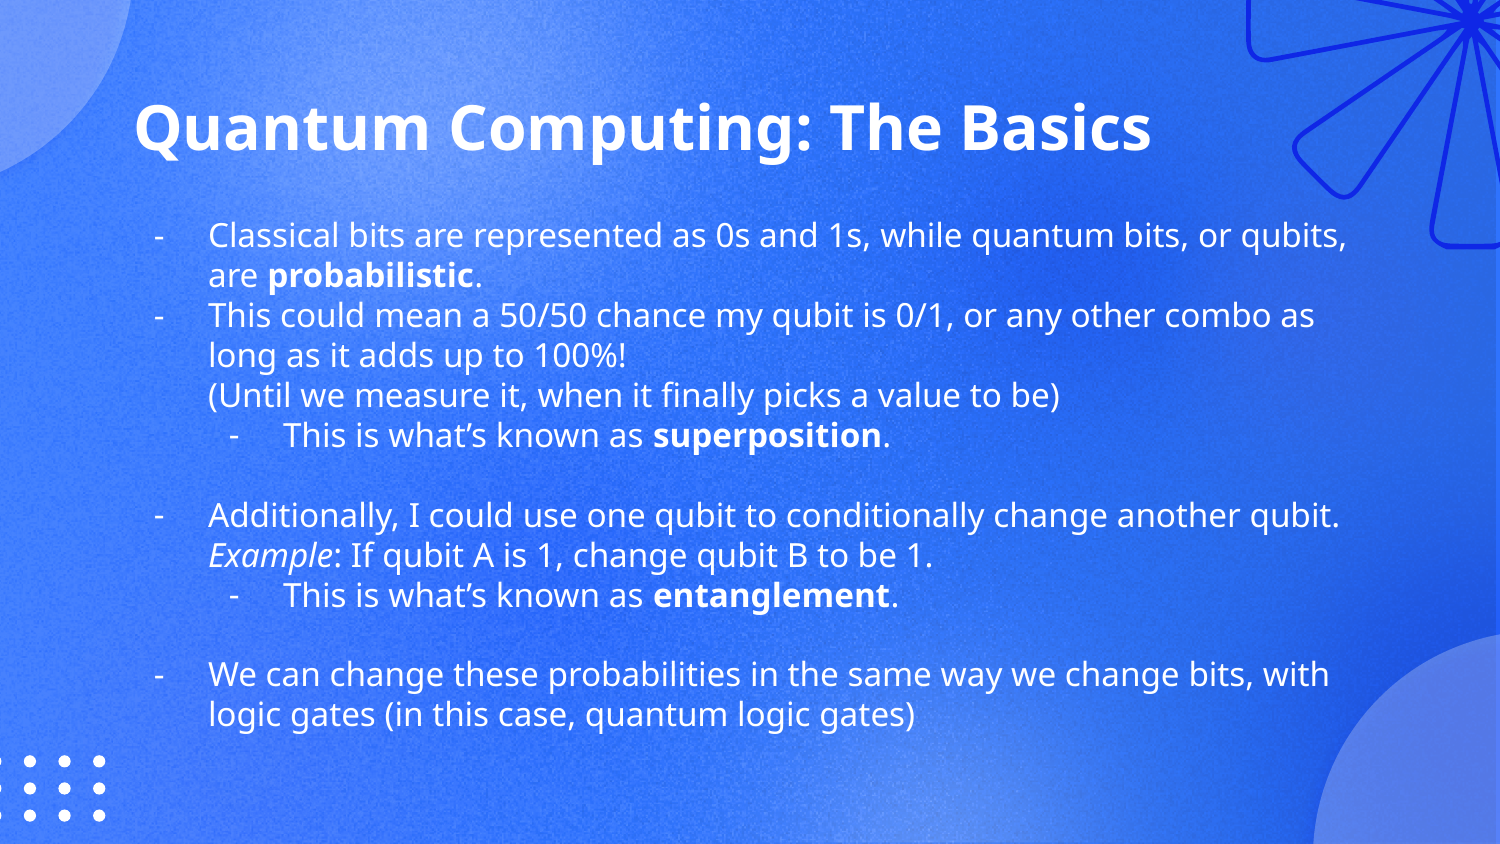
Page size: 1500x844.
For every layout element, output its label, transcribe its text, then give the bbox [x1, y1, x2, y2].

list Classical bits are represented as 0s and 1s, while quantum bits, or qubits, are probabilistic. This could mean a 50/50 chance my qubit is 0/1, or any other combo as long as it adds up to 100%! (Until we measure it, when it finally picks a value to be) This is what’s known as superposition. Additionally, I could use one qubit to conditionally change another qubit. Example: If qubit A is 1, change qubit B to be 1. This is what’s known as entanglement. We can change these probabilities in the same way we change bits, with logic gates (in this case, quantum logic gates) [118, 199, 1382, 797]
title Quantum Computing: The Basics [118, 72, 1382, 167]
